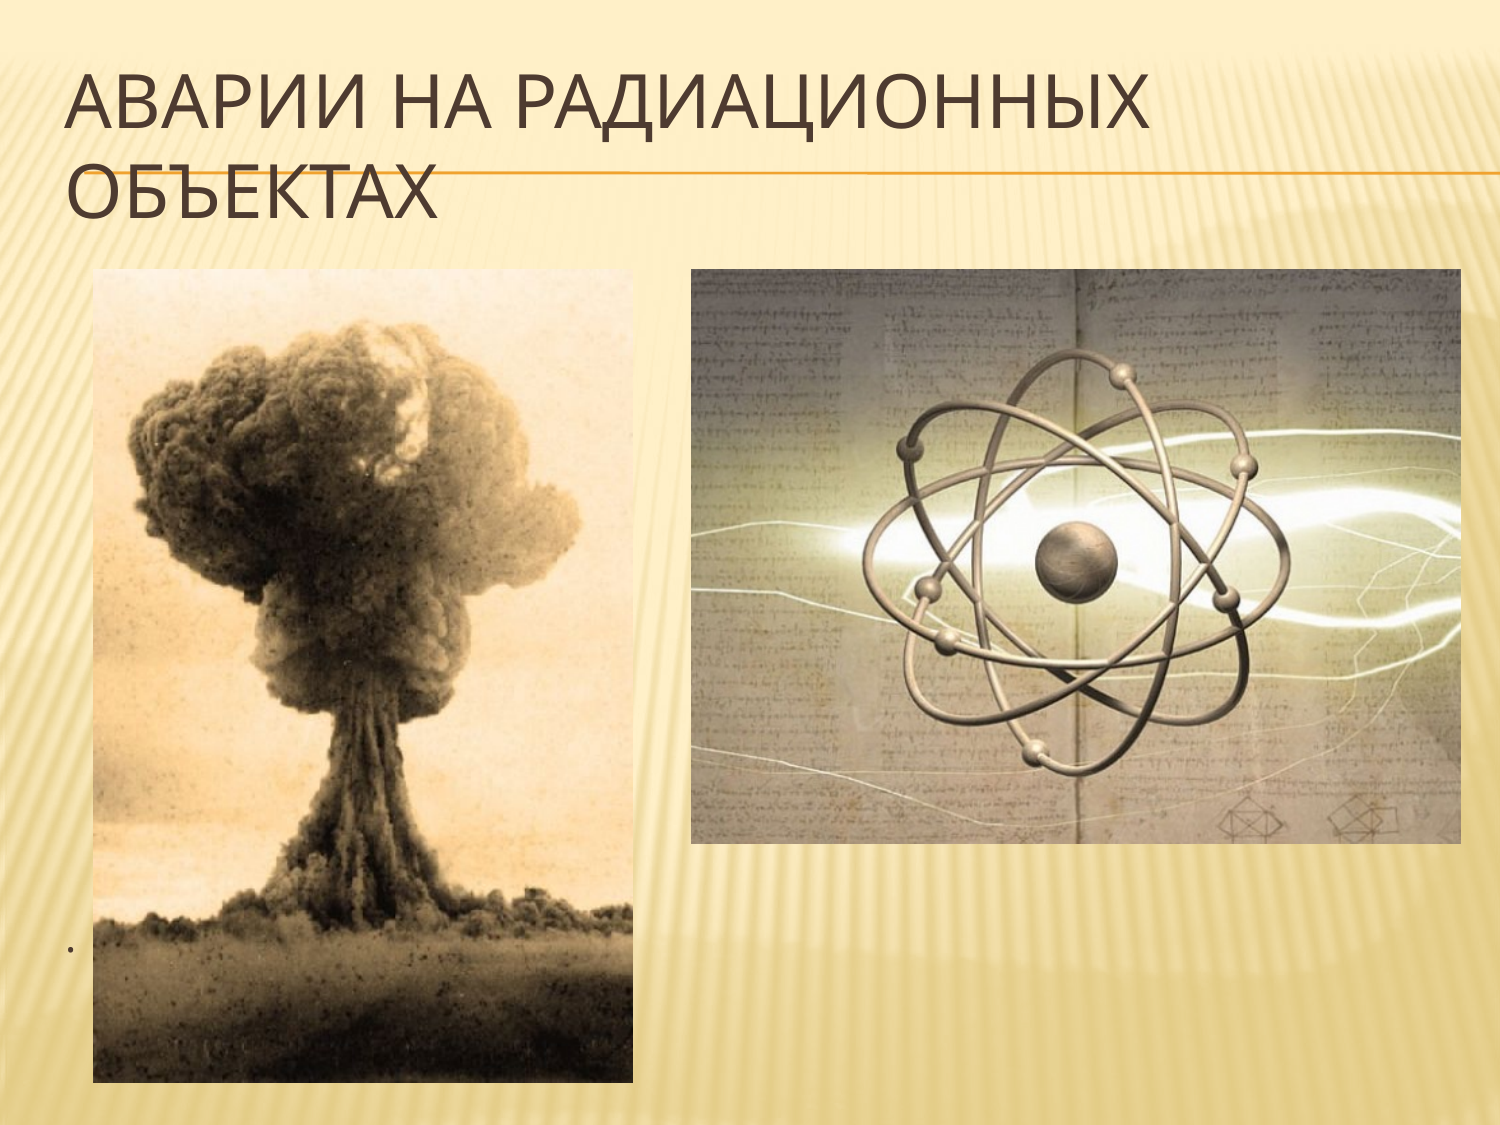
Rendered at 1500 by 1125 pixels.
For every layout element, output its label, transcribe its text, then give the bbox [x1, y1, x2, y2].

picture [691, 269, 1461, 844]
picture [93, 269, 634, 1083]
title Аварии на радиационных объектах [50, 75, 1475, 213]
list . [49, 254, 1476, 998]
